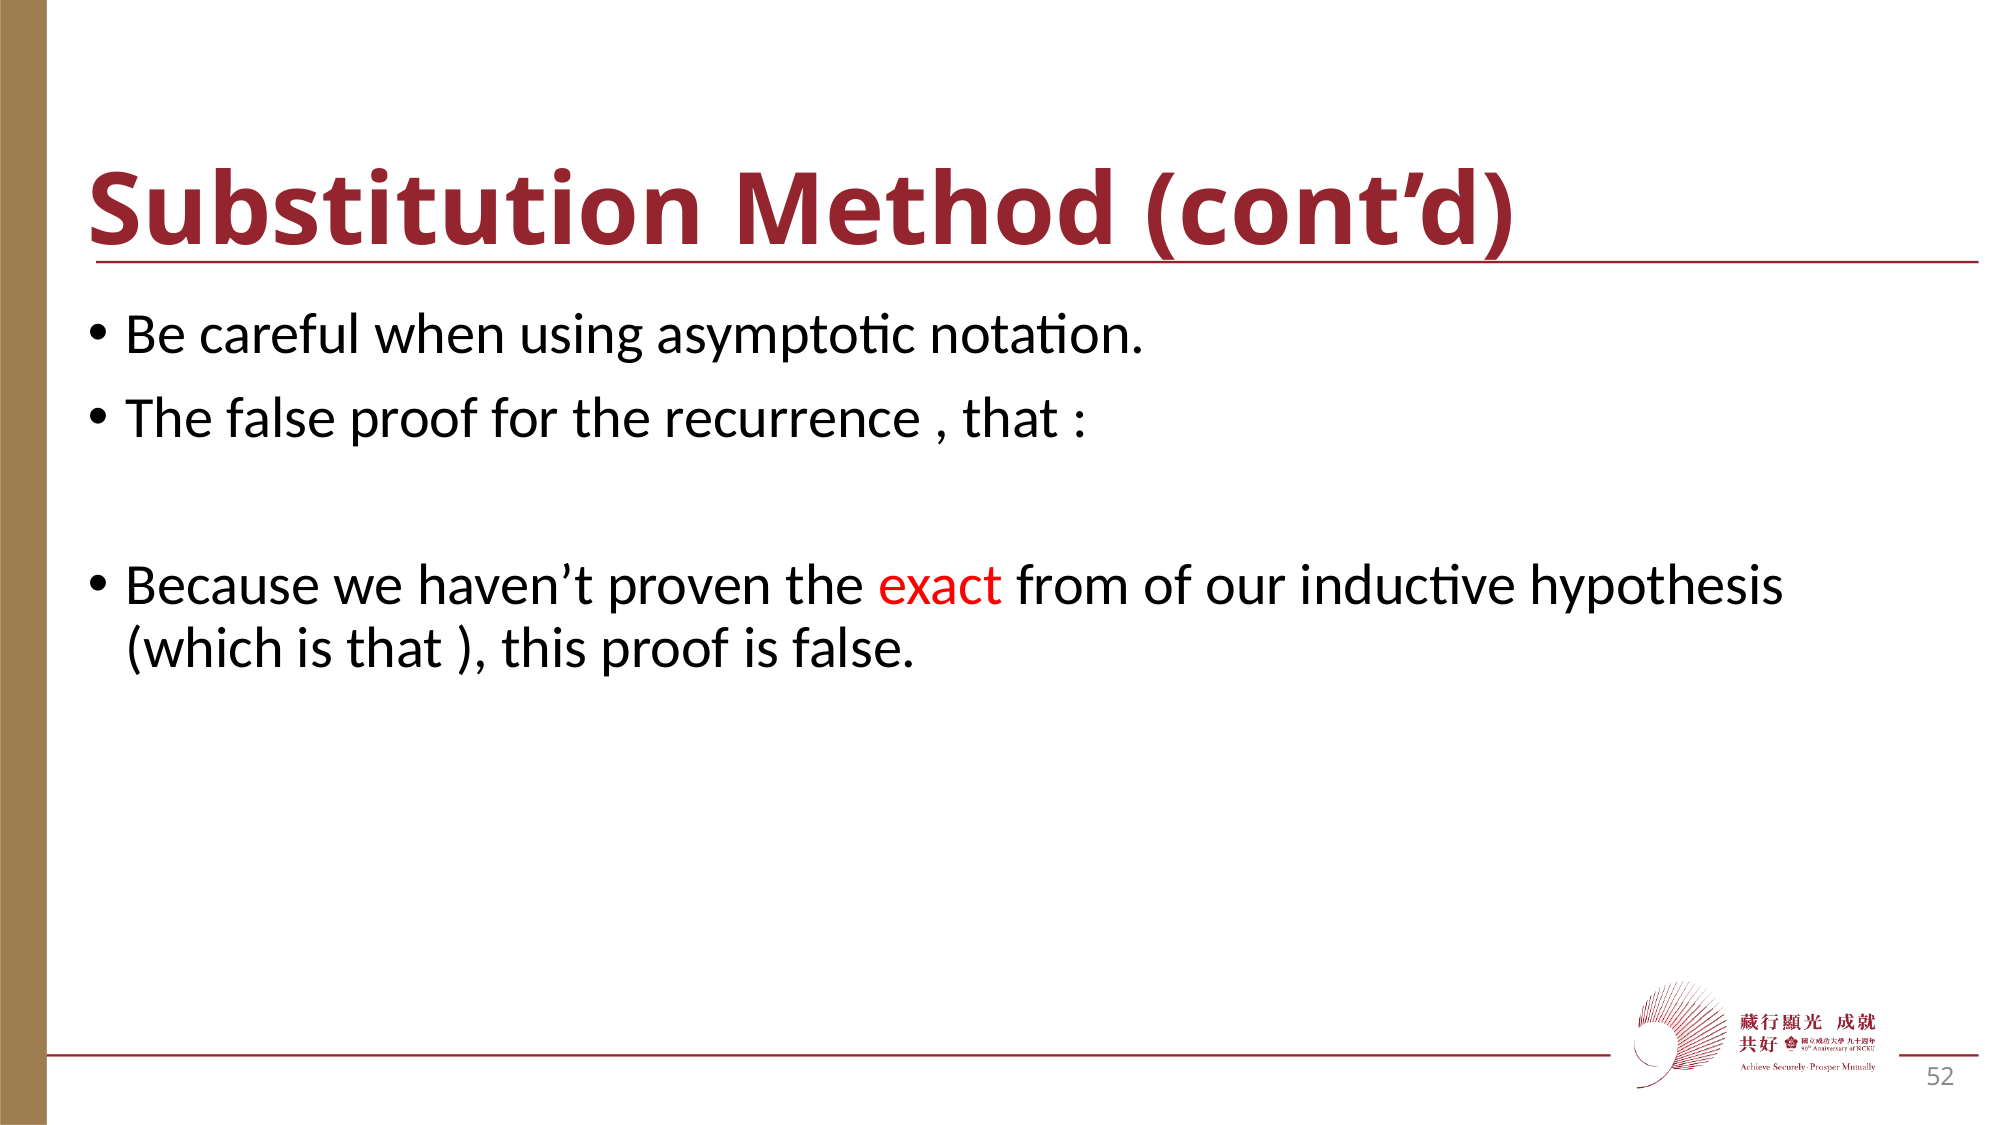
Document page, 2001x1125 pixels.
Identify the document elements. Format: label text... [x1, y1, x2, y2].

title Substitution Method (cont’d) [72, 131, 1827, 274]
slide_number 52 [1880, 1047, 1970, 1108]
picture [0, 0, 2000, 1125]
